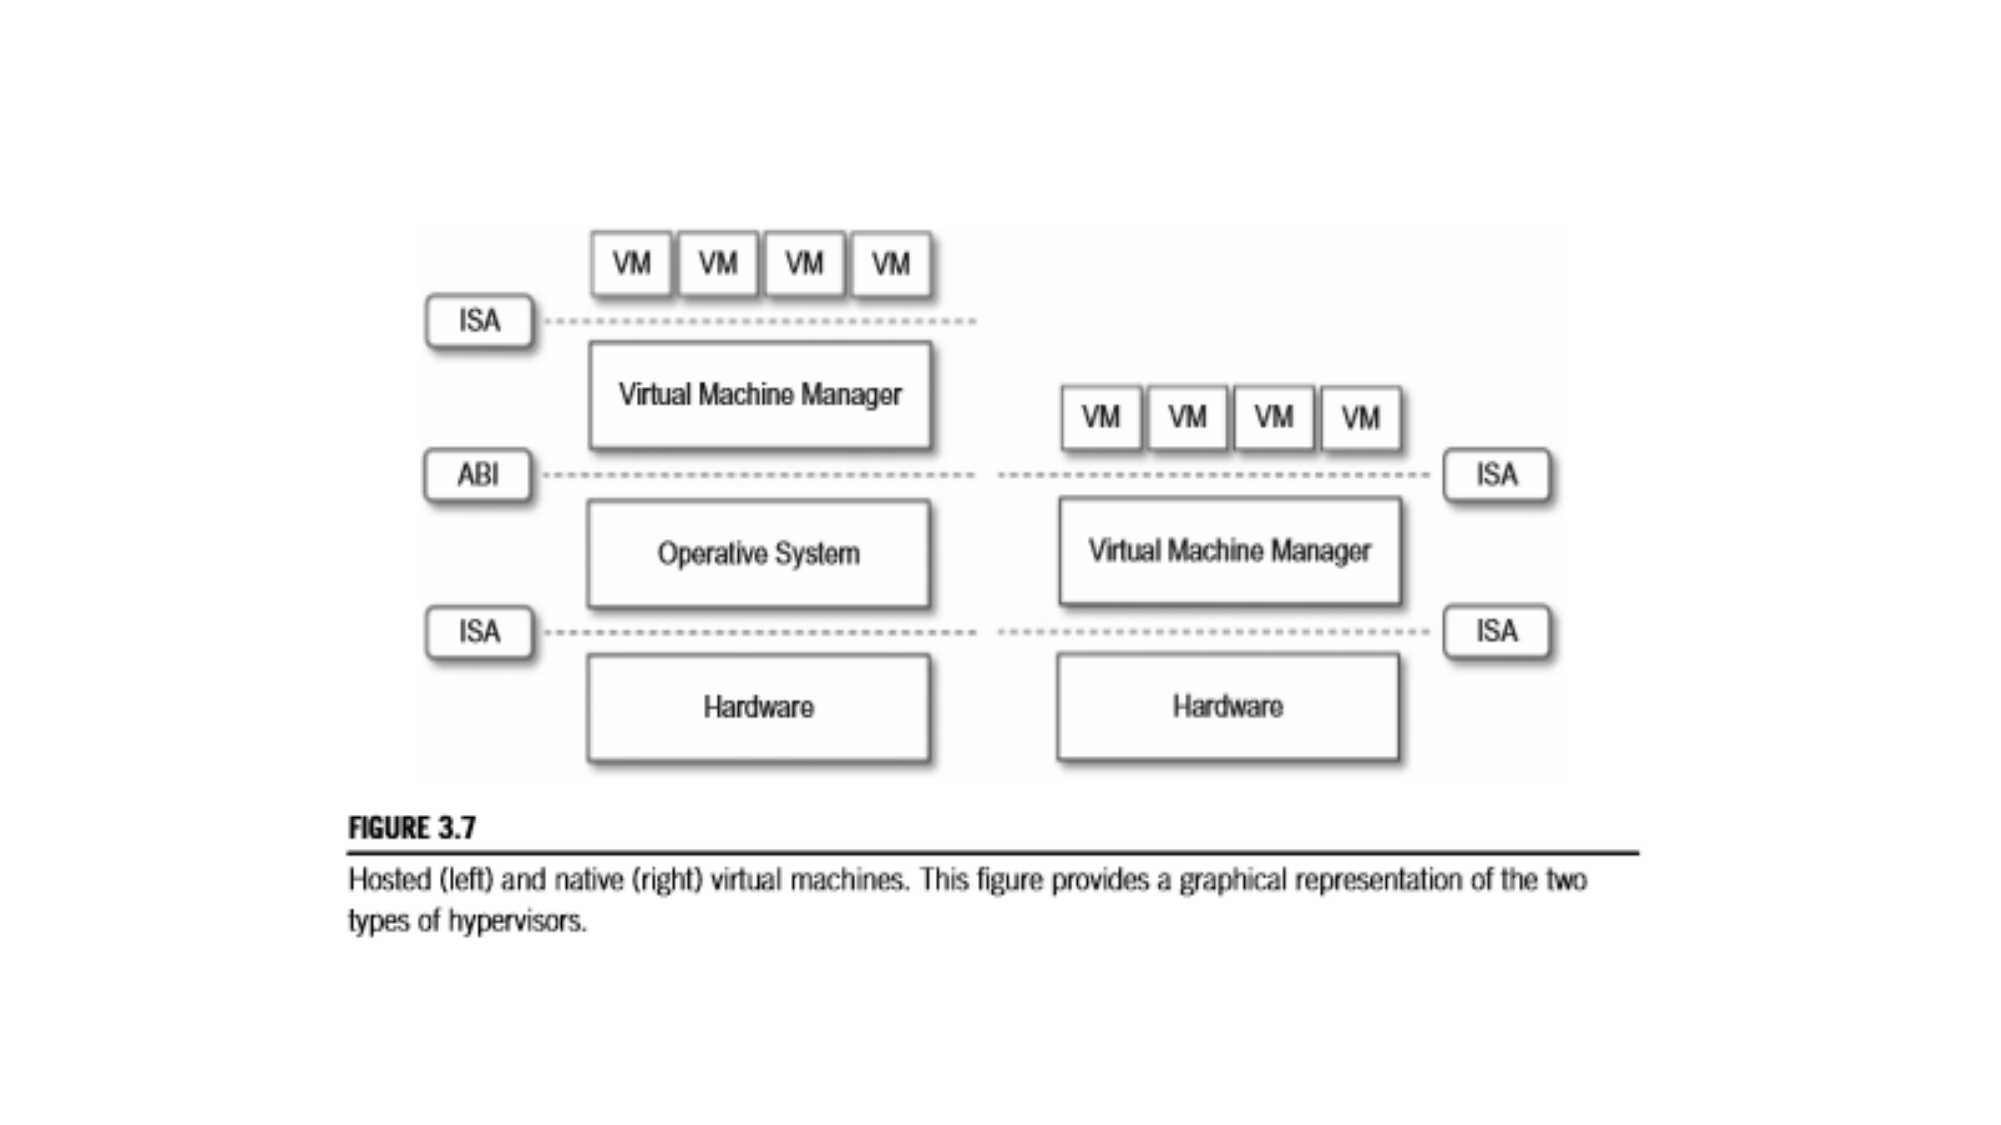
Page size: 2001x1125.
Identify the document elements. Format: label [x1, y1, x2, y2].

picture [272, 186, 1690, 955]
